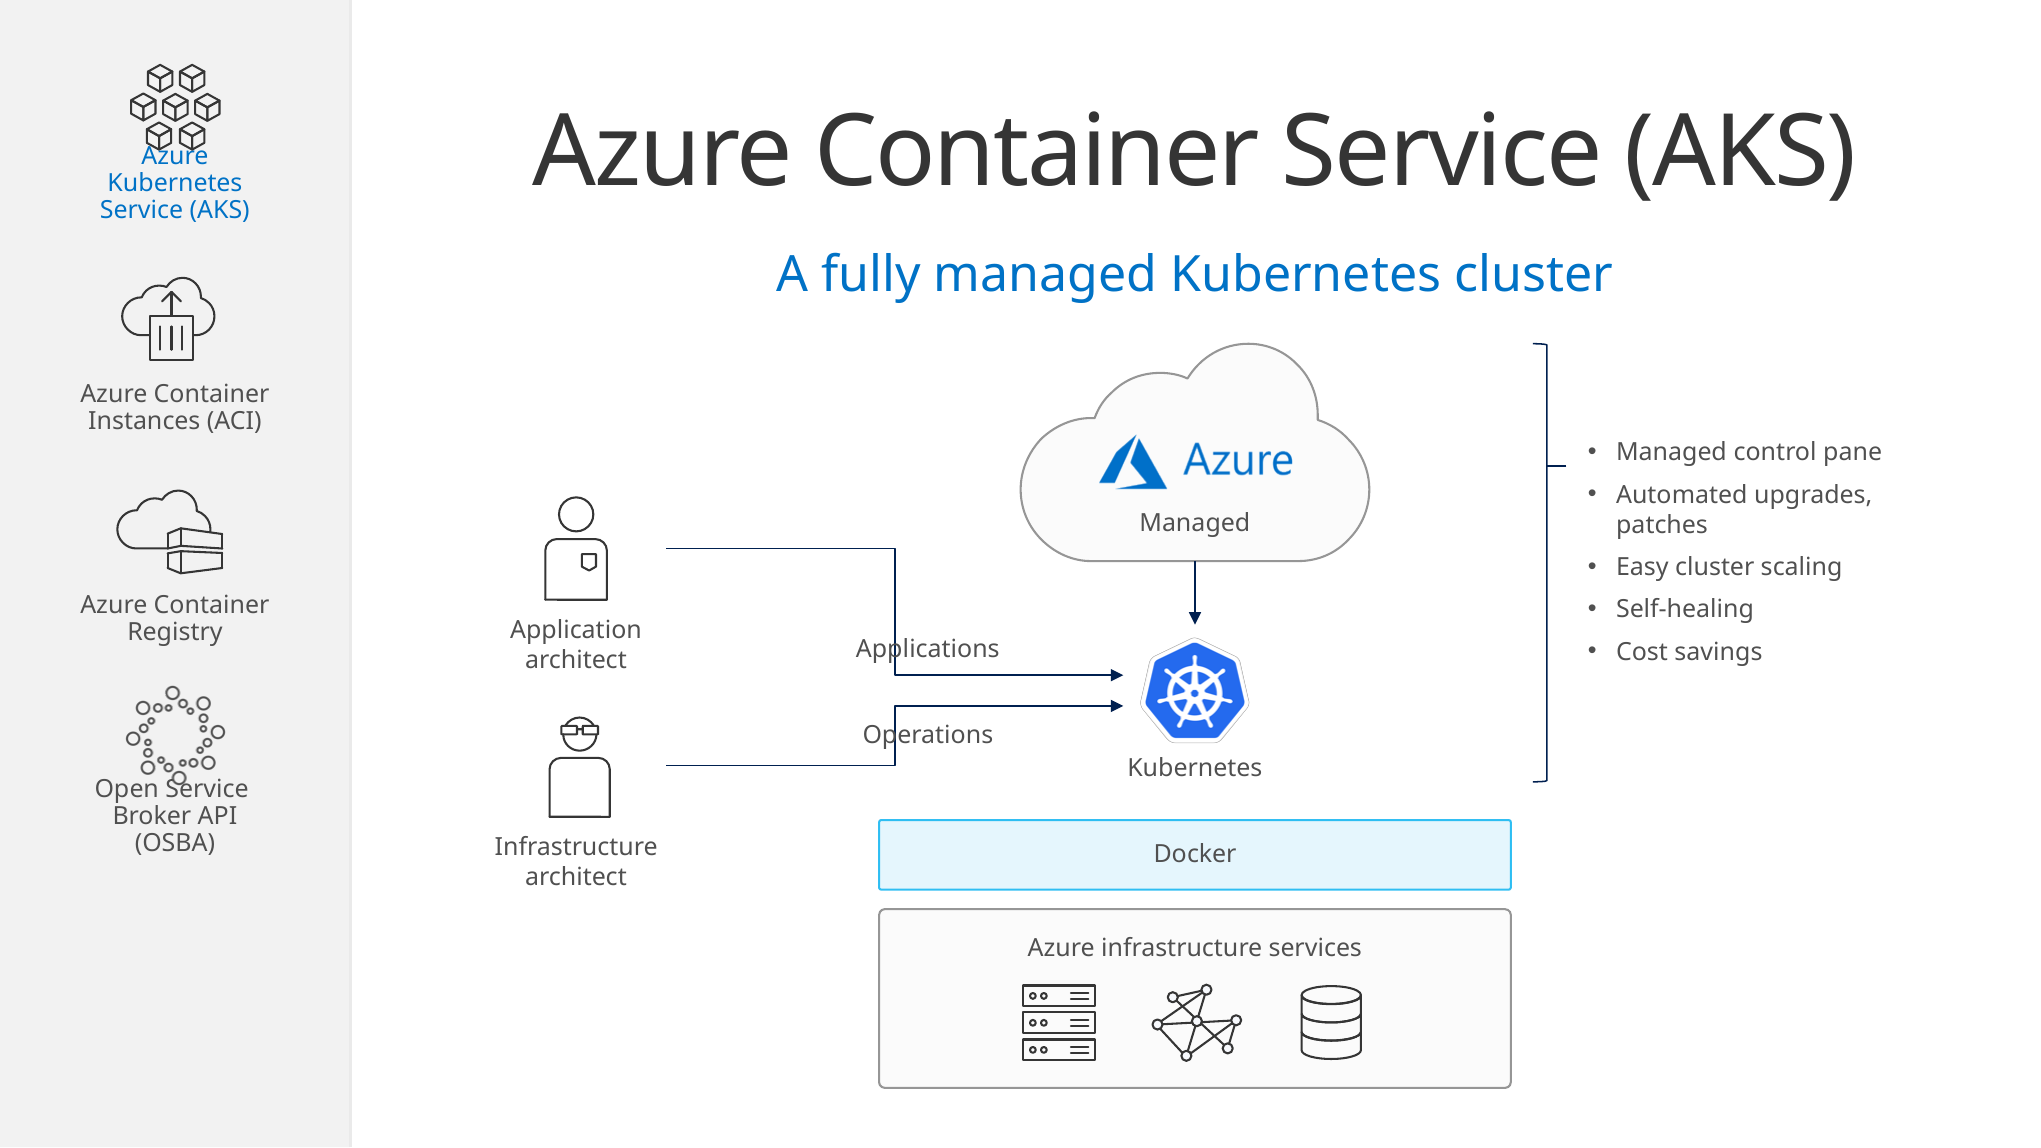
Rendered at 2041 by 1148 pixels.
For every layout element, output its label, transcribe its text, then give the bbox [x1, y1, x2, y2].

text_box Managed control pane Automated upgrades, patches Easy cluster scaling Self-healing Cost savings [1587, 435, 1959, 666]
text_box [545, 497, 608, 600]
picture [125, 685, 226, 787]
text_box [1532, 343, 1567, 783]
text_box Managed [1071, 506, 1319, 537]
text_box Docker [878, 819, 1512, 891]
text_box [1150, 982, 1243, 1063]
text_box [115, 488, 224, 575]
text_box Azure Kubernetes Service (AKS) [62, 61, 288, 241]
text_box A fully managed Kubernetes cluster [610, 217, 1780, 326]
picture [1089, 424, 1301, 509]
text_box [0, 0, 349, 1148]
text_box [1021, 983, 1097, 1062]
text_box Application architect [481, 613, 666, 674]
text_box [666, 548, 1124, 766]
text_box Infrastructure architect [481, 830, 671, 891]
title Azure Container Service (AKS) [471, 84, 1919, 228]
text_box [549, 717, 610, 817]
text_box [1301, 985, 1362, 1060]
text_box [44, 460, 304, 668]
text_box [128, 62, 222, 152]
text_box Azure infrastructure services [878, 908, 1512, 1089]
text_box [44, 674, 304, 881]
text_box [1019, 342, 1371, 562]
text_box Kubernetes [1071, 751, 1319, 782]
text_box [120, 275, 217, 362]
text_box [44, 247, 304, 454]
picture [1140, 635, 1250, 746]
